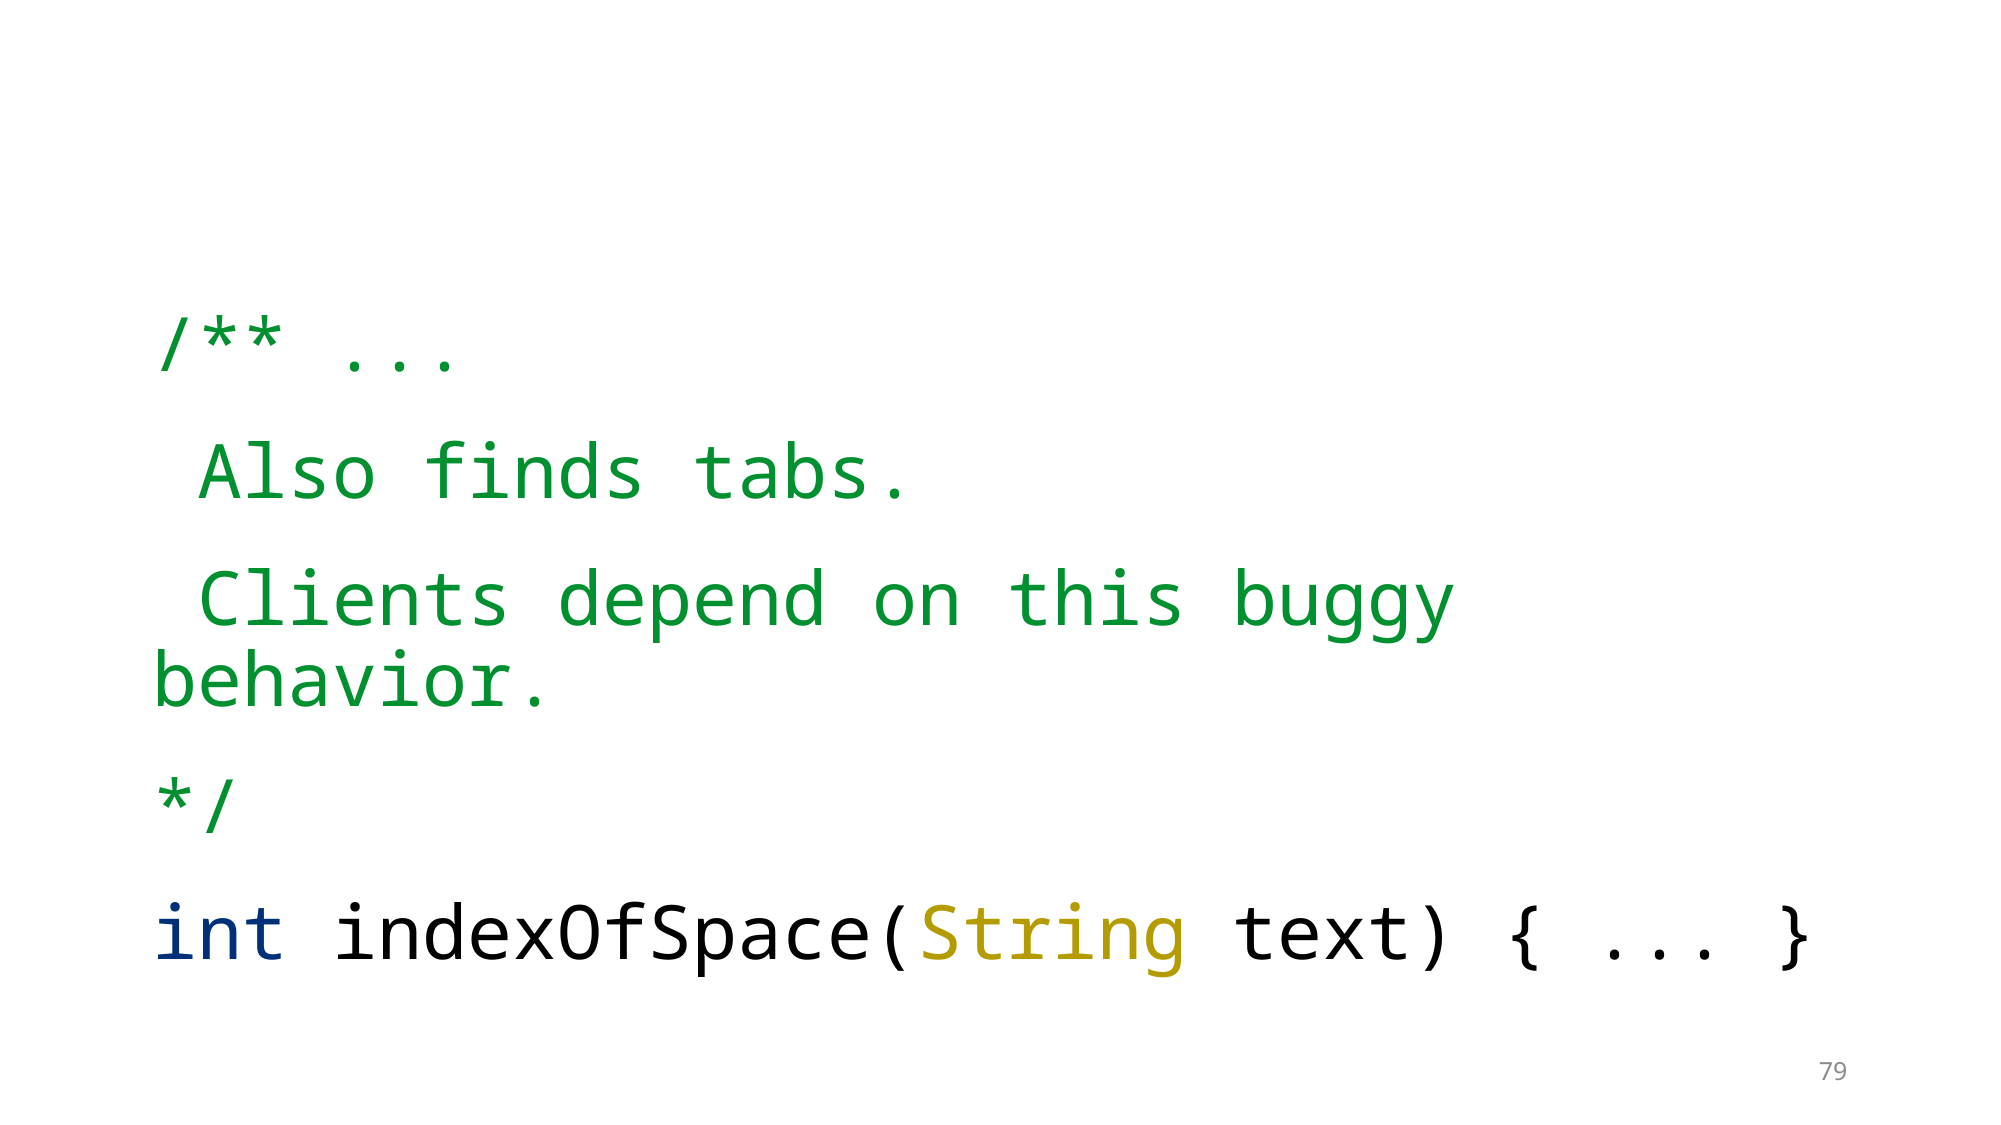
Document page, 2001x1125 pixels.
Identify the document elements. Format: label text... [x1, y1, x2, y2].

slide_number 79 [1412, 1042, 1863, 1103]
list /** ... Also finds tabs. Clients depend on this buggy behavior. */ int indexOfSpace(String text) { ... } [137, 299, 1863, 1014]
